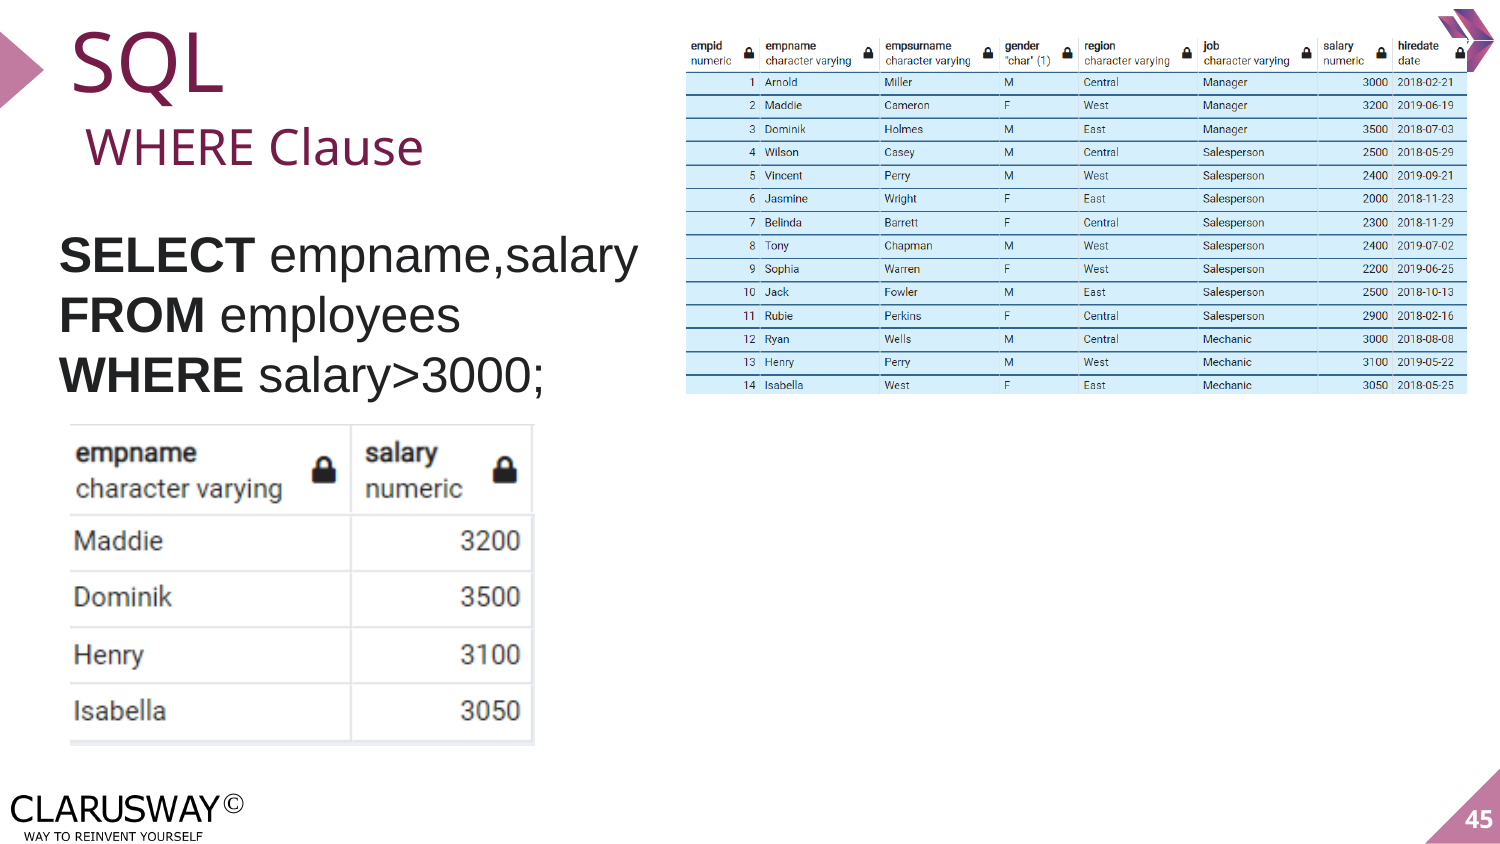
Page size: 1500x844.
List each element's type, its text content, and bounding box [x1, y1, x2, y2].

picture [686, 9, 1494, 395]
picture [70, 423, 535, 746]
slide_number ‹#› [1418, 760, 1494, 838]
text_box WHERE Clause [70, 100, 681, 179]
title SQL [70, 28, 1211, 100]
picture [11, 795, 220, 841]
text_box SELECT empname,salary FROM employees WHERE salary>3000; [43, 207, 664, 444]
